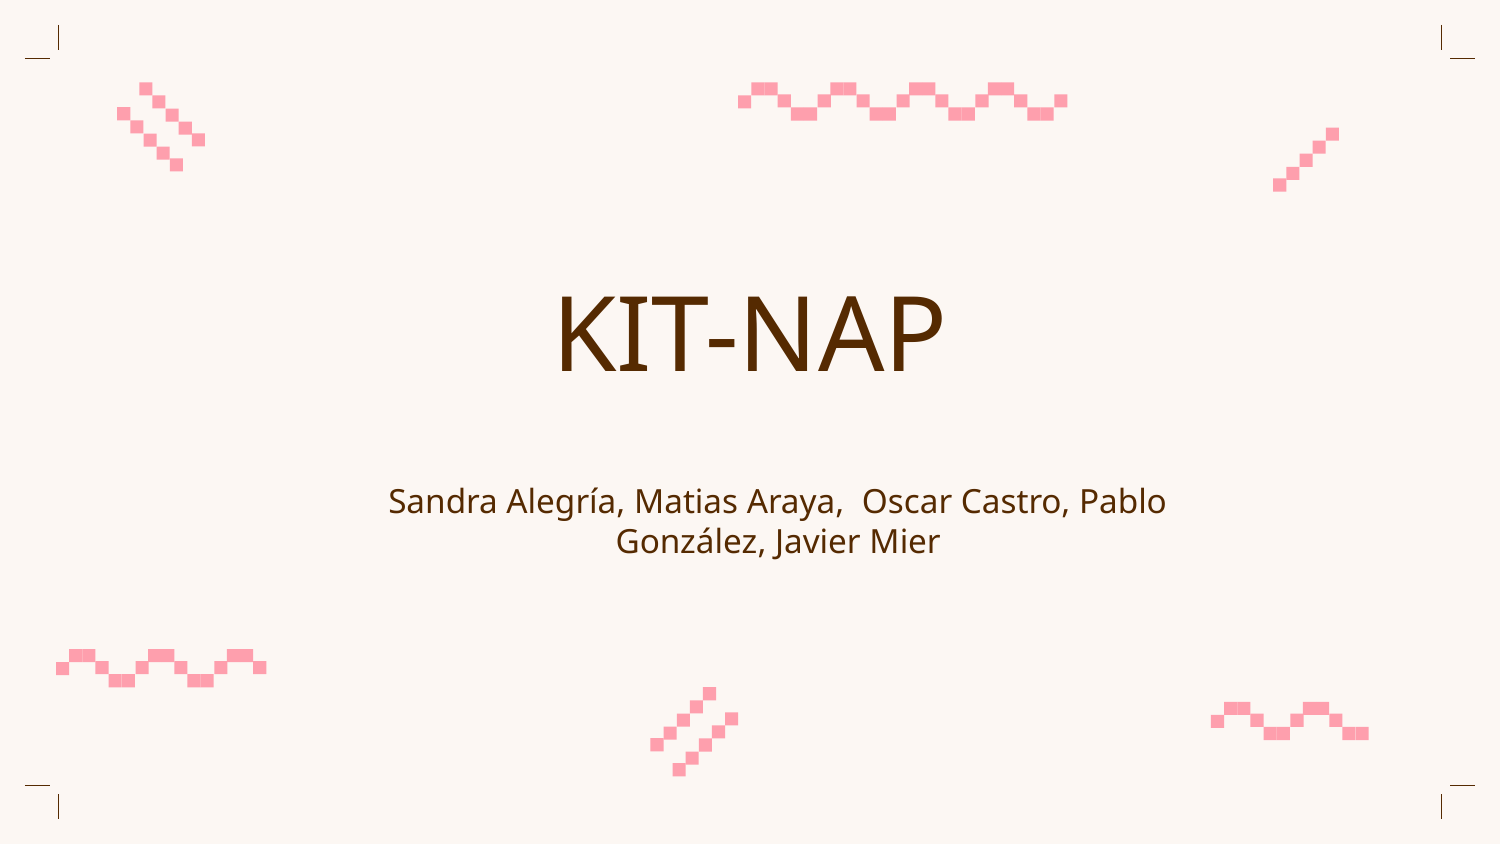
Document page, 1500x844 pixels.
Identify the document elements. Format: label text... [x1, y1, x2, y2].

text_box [737, 81, 1068, 121]
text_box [650, 686, 739, 777]
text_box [1210, 701, 1369, 741]
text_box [116, 81, 206, 172]
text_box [1272, 127, 1340, 192]
title KIT-NAP [337, 276, 1163, 409]
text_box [55, 648, 267, 688]
subtitle Sandra Alegría, Matias Araya, Oscar Castro, Pablo González, Javier Mier [337, 422, 1219, 619]
